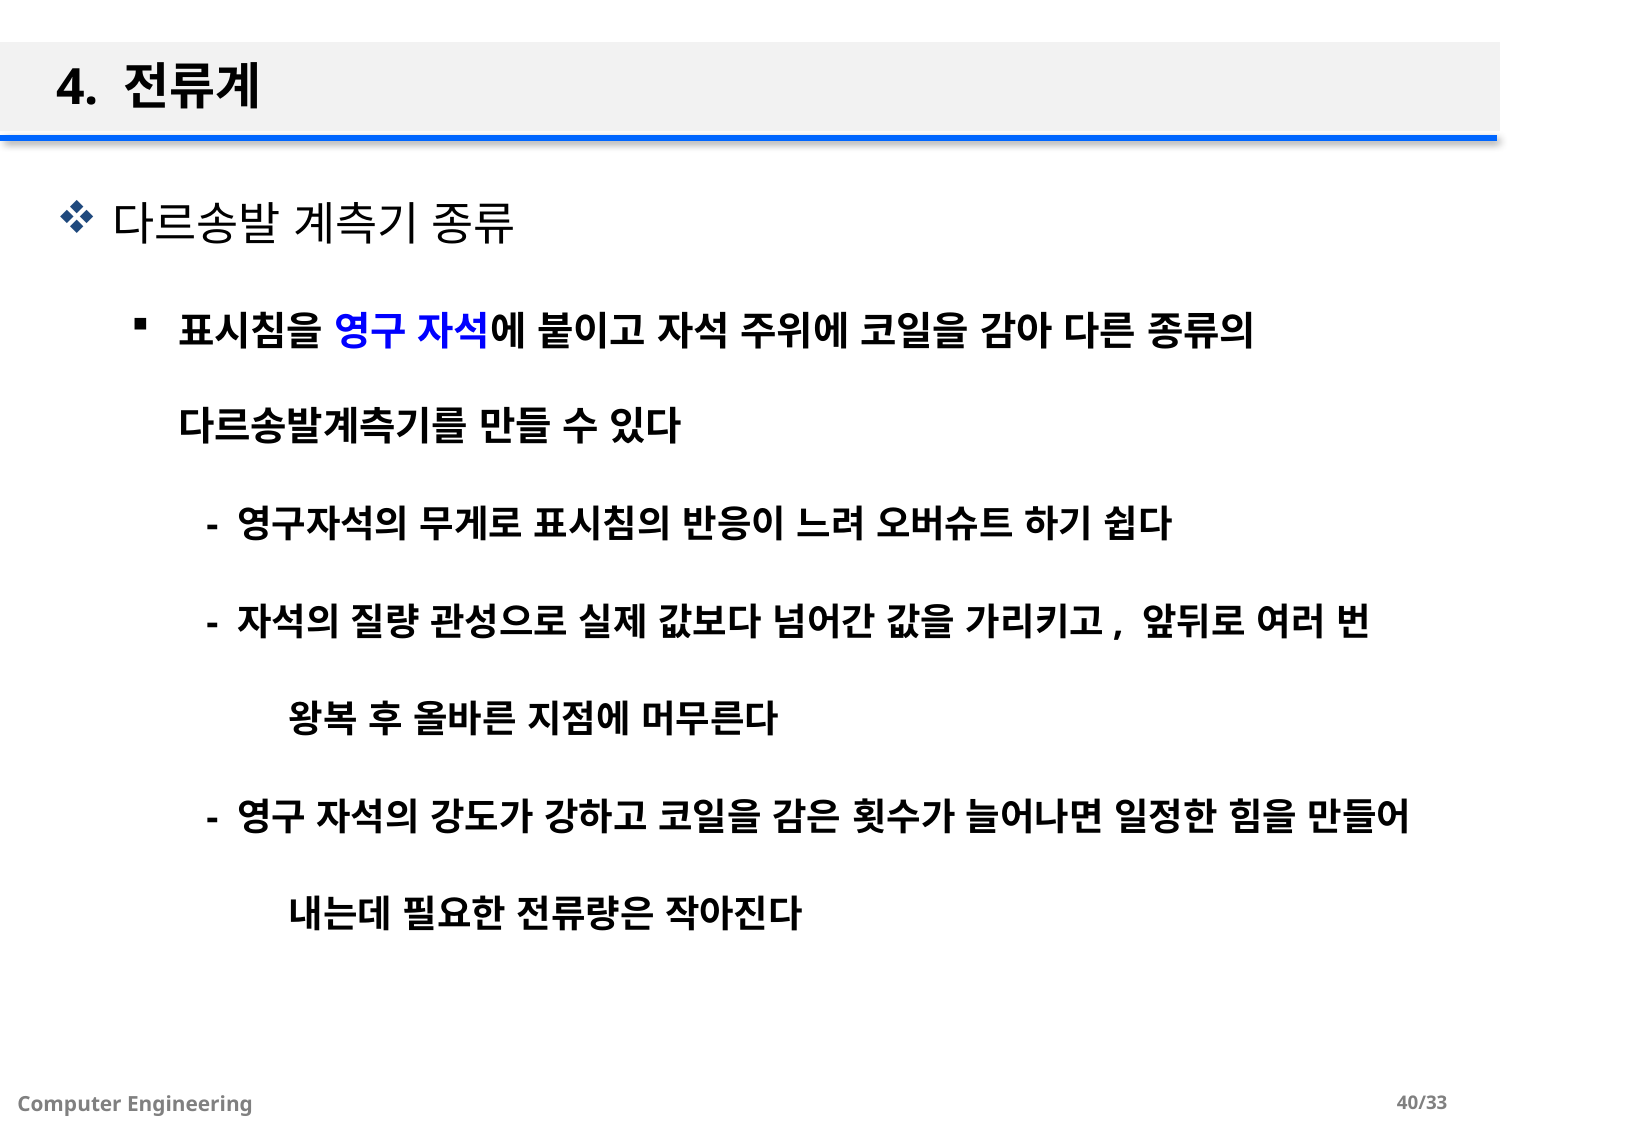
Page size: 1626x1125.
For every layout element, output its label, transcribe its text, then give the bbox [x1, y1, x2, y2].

title 4. 전류계 [41, 42, 1459, 128]
list 다르송발 계측기 종류 표시침을 영구 자석에 붙이고 자석 주위에 코일을 감아 다른 종류의 다르송발계측기를 만들 수 있다 - 영구자석의 무게로 표시침의 반응이 느려 오버슈트 하기 쉽다 - 자석의 질량 관성으로 실제 값보다 넘어간 값을 가리키고, 앞뒤로 여러 번 왕복 후 올바른 지점에 머무른다 - 영구 자석의 강도가 강하고 코일을 감은 횟수가 늘어나면 일정한 힘을 만들어 내는데 필요한 전류량은 작아진다 [41, 132, 1471, 1055]
